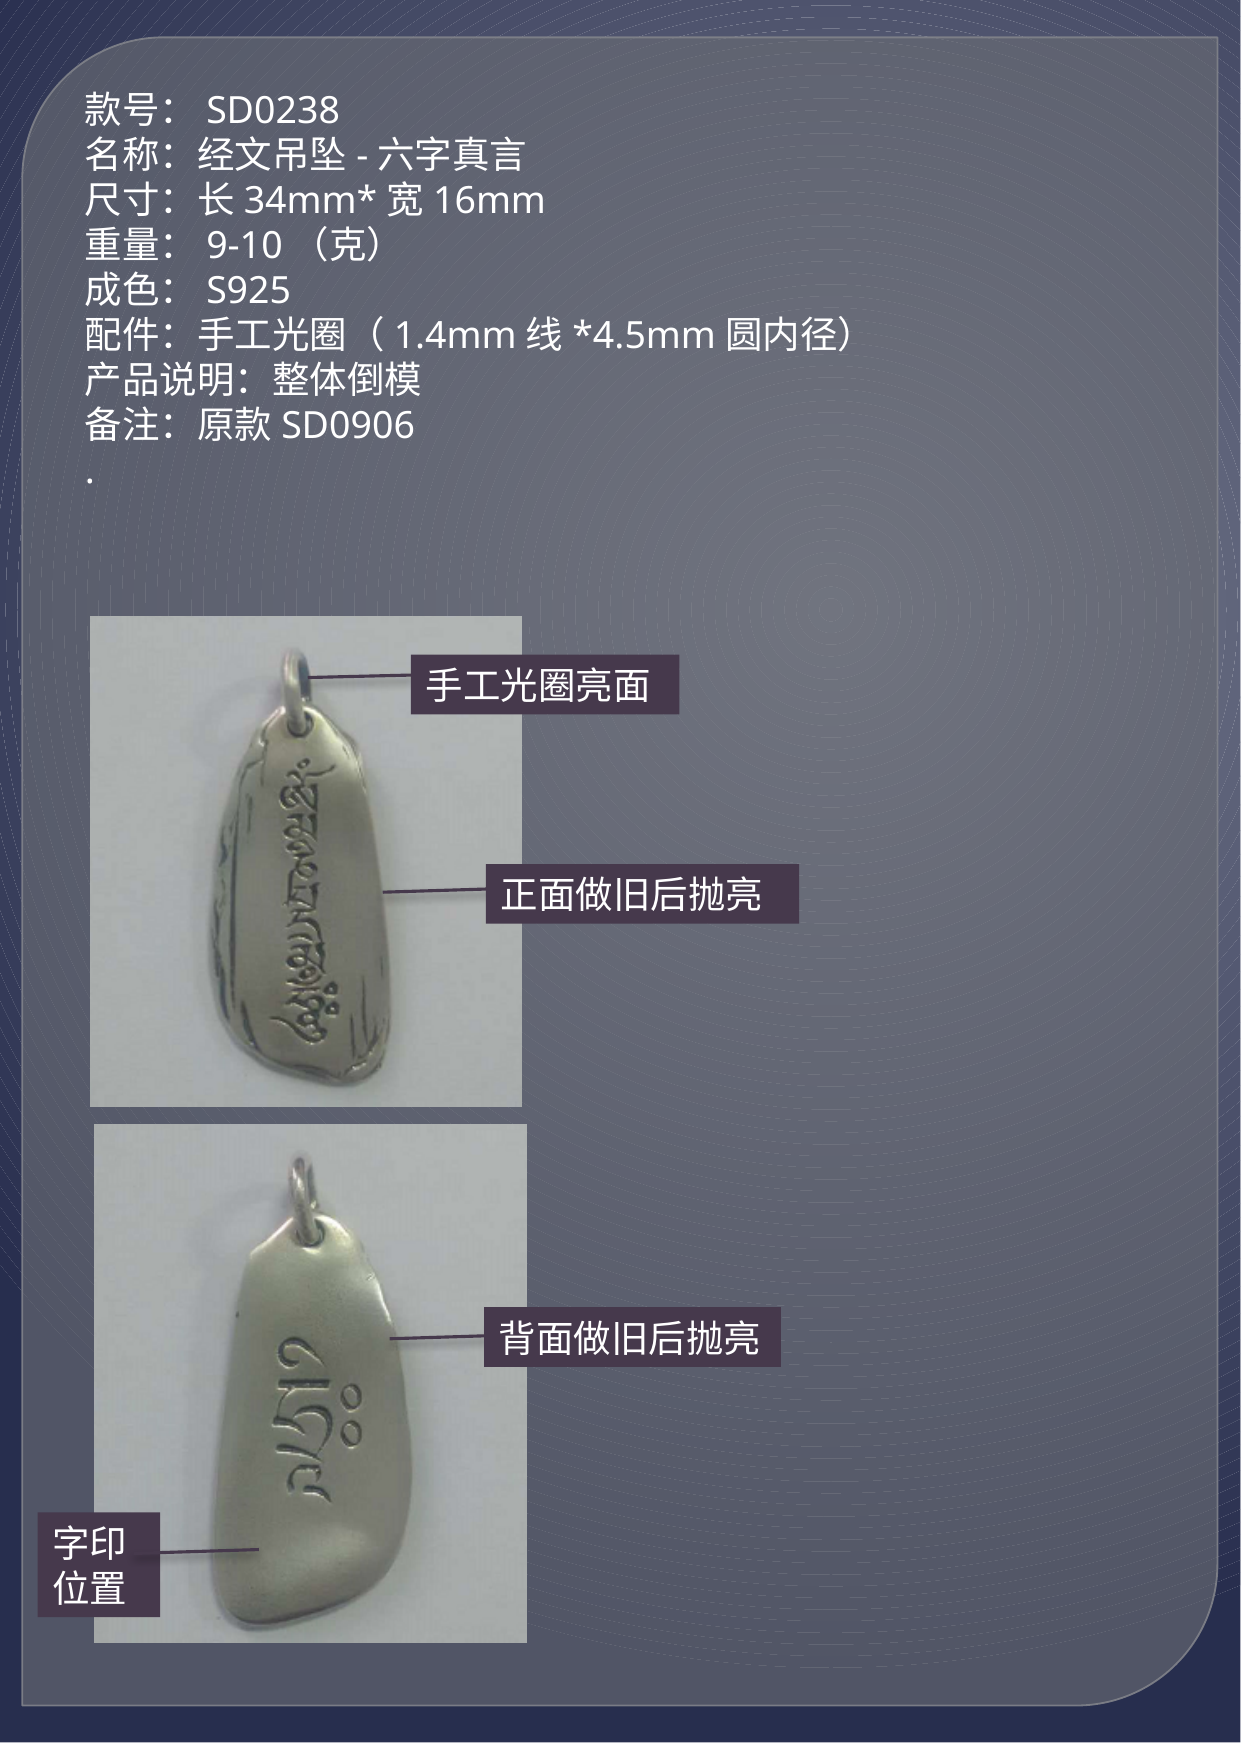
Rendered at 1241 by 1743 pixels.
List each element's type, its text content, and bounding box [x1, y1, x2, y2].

text_box 正面做旧后抛亮 [529, 864, 800, 924]
text_box 字印位置 [37, 1512, 87, 1618]
picture [94, 1124, 527, 1643]
text_box 手工光圈亮面 [529, 654, 680, 715]
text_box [382, 888, 509, 893]
picture [89, 616, 523, 1108]
text_box 款号：SD0238 名称：经文吊坠-六字真言 尺寸：长34mm*宽16mm 重量：9-10（克） 成色：S925 配件：手工光圈（1.4mm线*4.5mm圆内径） 产品说明：整体倒模 备注：原款SD0906 . [70, 78, 1149, 499]
text_box 背面做旧后抛亮 [532, 1307, 781, 1367]
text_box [389, 1334, 516, 1339]
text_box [133, 1549, 260, 1554]
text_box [307, 674, 414, 678]
